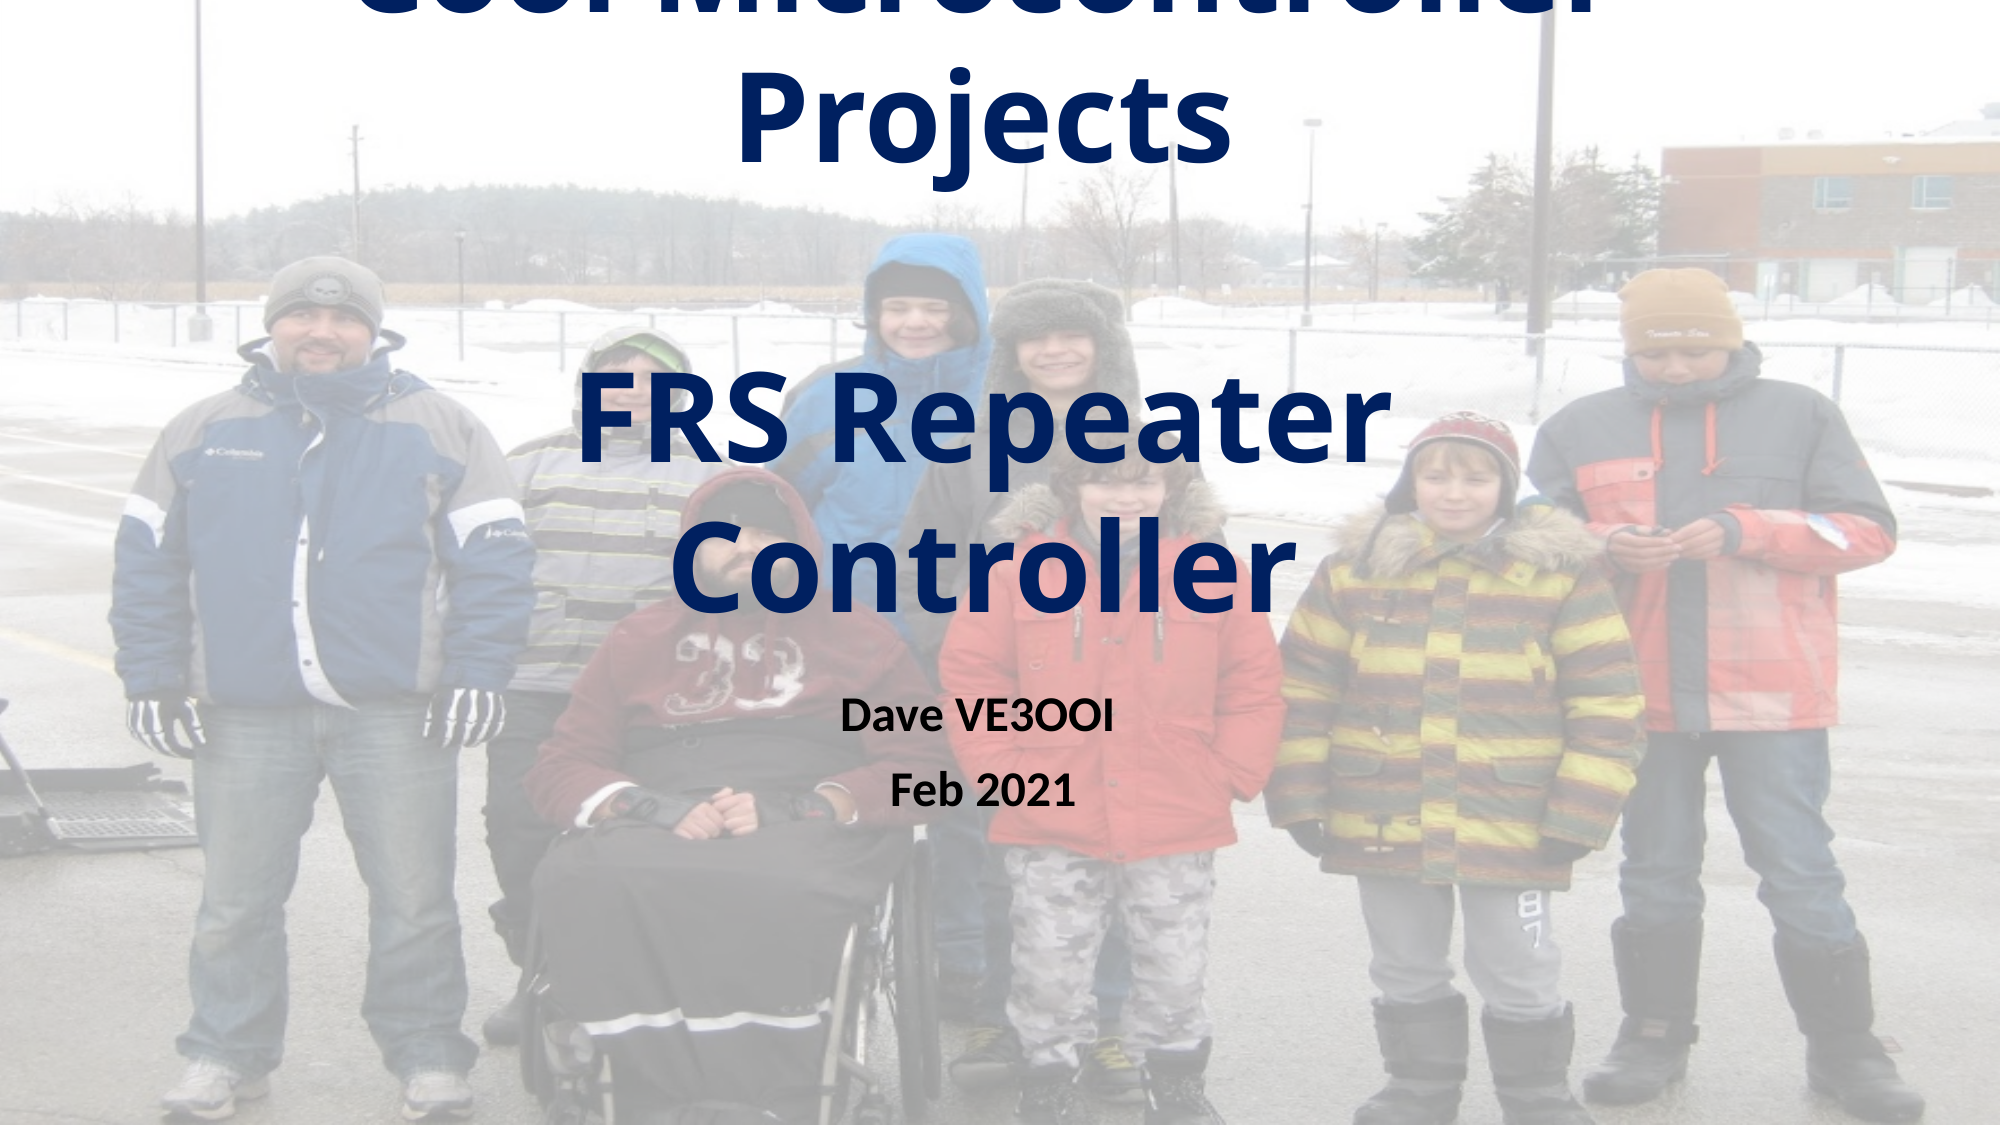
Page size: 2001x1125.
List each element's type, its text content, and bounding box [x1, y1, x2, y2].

subtitle Dave VE3OOI Feb 2021 [786, 680, 1181, 842]
title Cool Microcontroller Projects FRS Repeater Controller [233, 154, 1734, 645]
